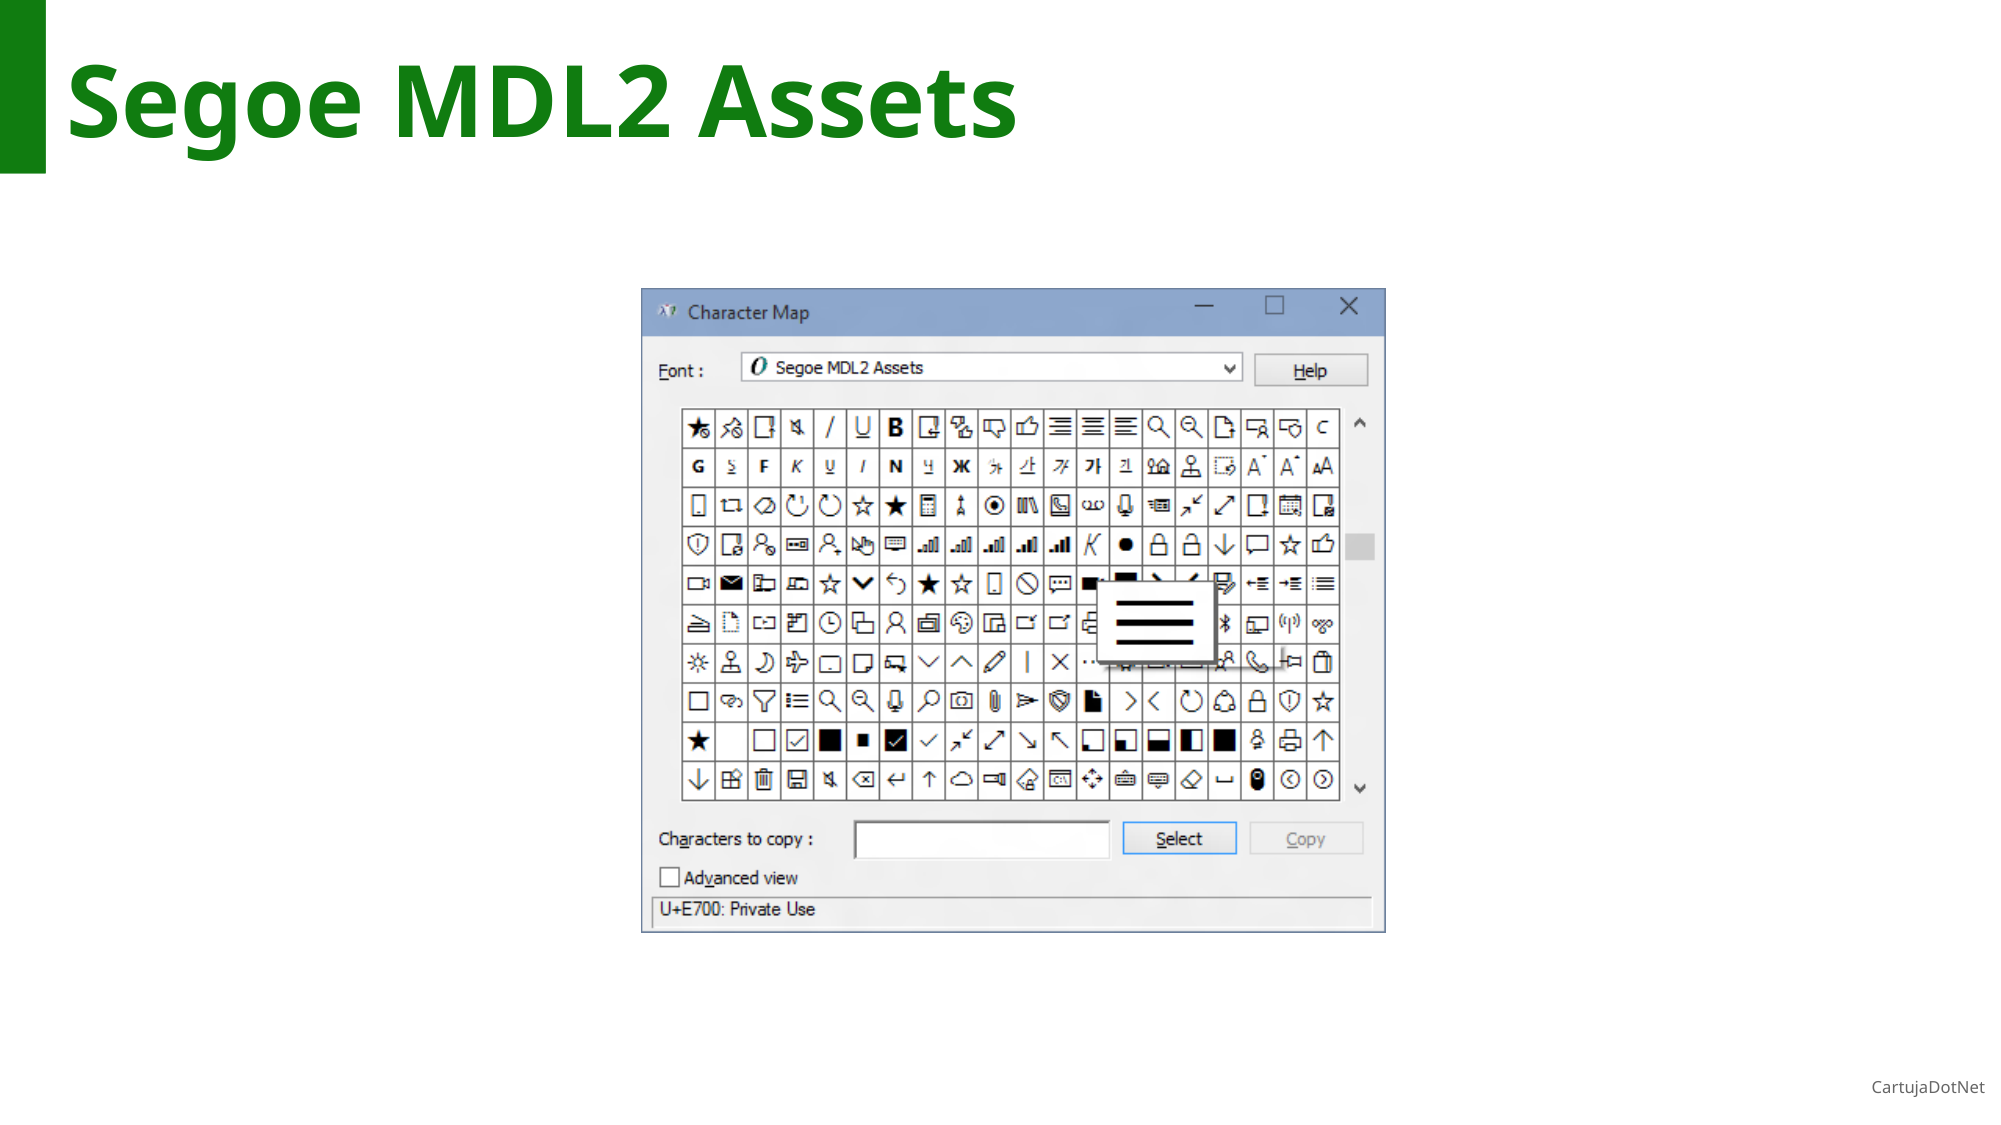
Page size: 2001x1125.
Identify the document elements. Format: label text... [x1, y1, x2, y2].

picture [641, 288, 1386, 933]
title Segoe MDL2 Assets [44, 33, 1956, 195]
